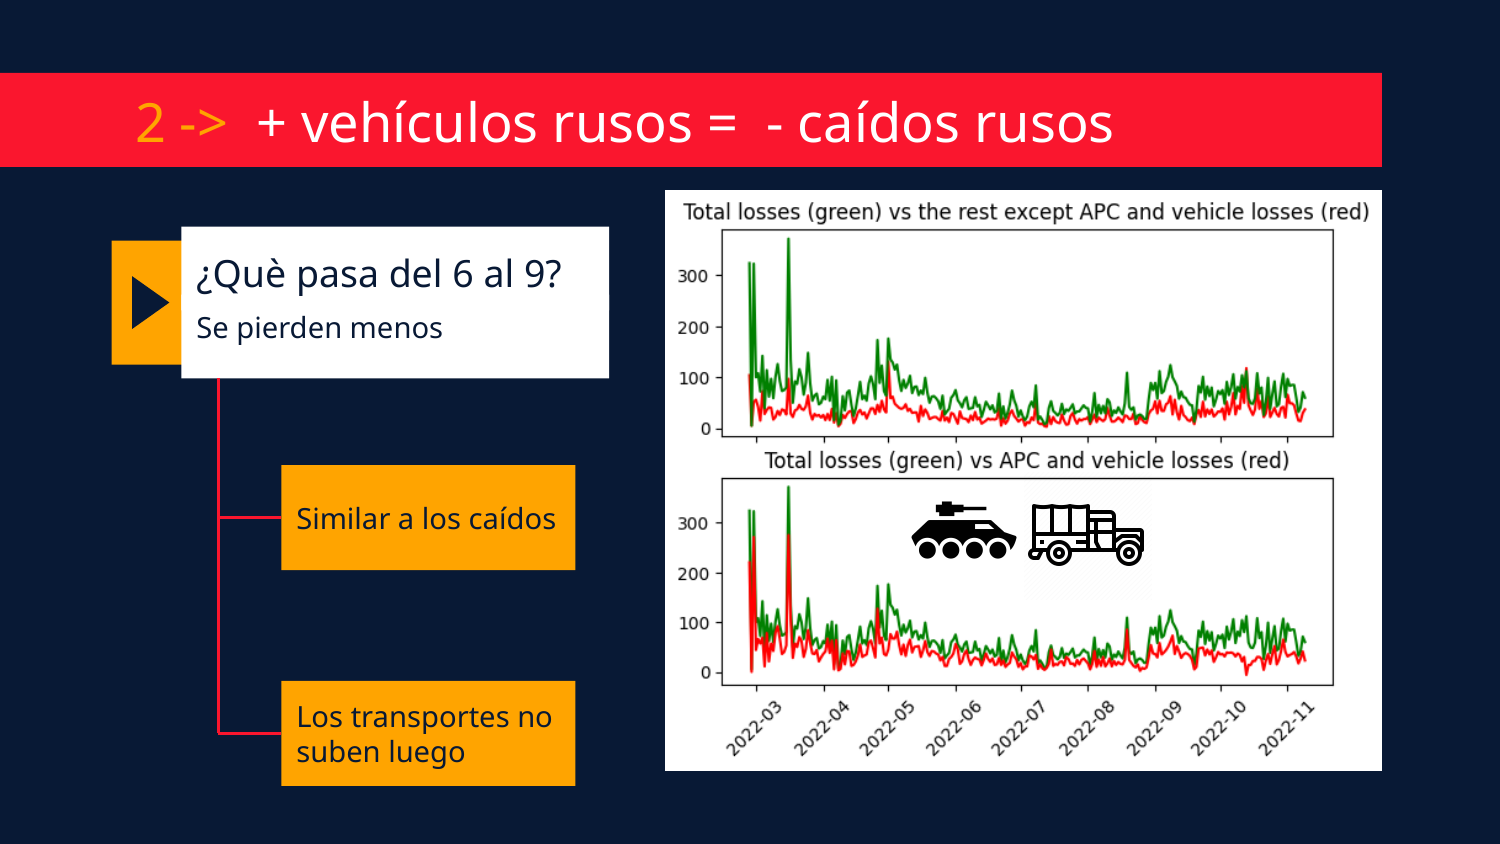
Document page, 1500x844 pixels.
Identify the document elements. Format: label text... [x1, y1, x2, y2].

text_box Los transportes no suben luego [281, 680, 576, 786]
title 2 -> + vehículos rusos = - caídos rusos [0, 72, 1382, 167]
picture [664, 189, 1382, 771]
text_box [118, 226, 610, 379]
text_box Similar a los caídos [281, 465, 576, 571]
